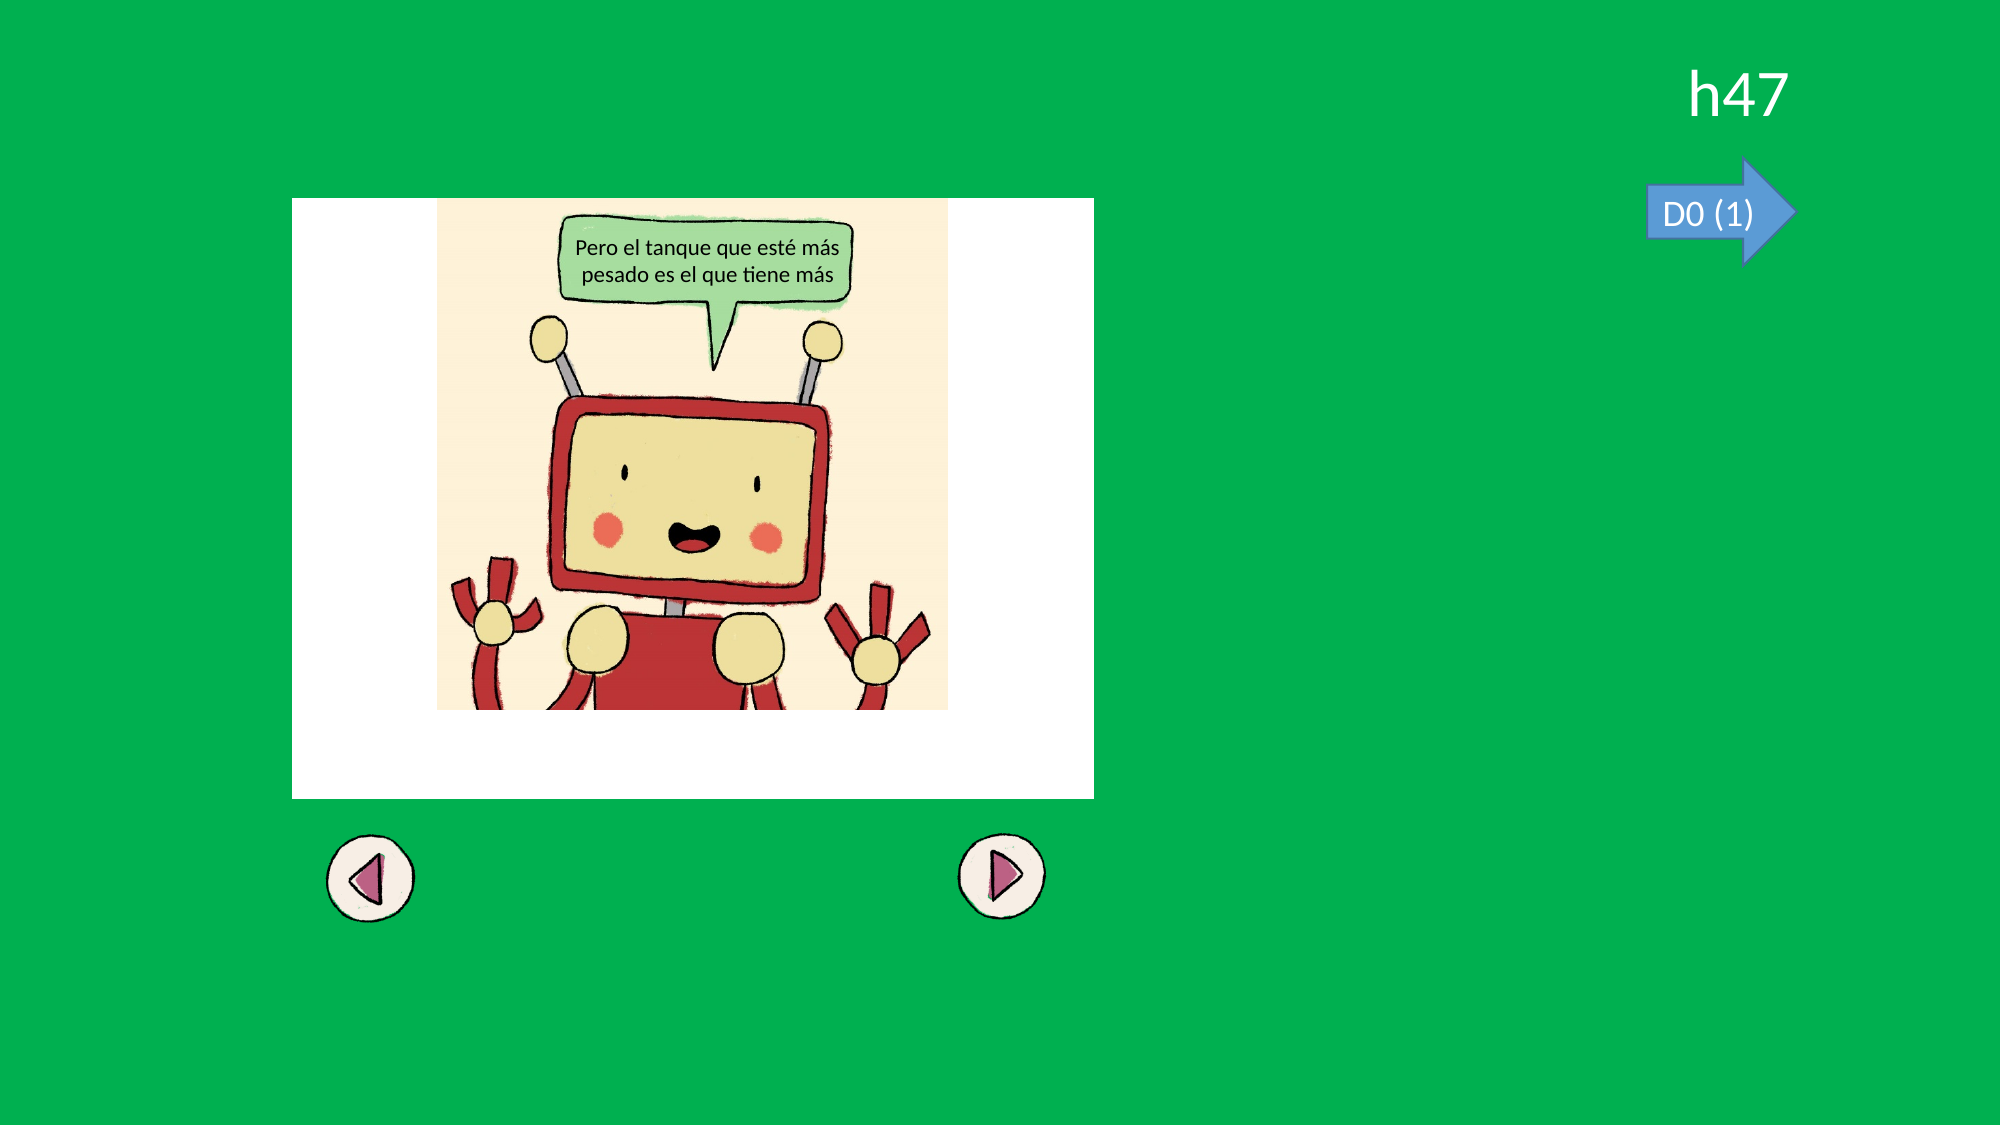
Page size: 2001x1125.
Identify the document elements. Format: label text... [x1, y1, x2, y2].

picture [956, 832, 1047, 922]
text_box D0 (1) [1646, 155, 1799, 269]
picture [291, 198, 1094, 799]
text_box h47 [1672, 42, 1814, 138]
picture [324, 833, 416, 925]
